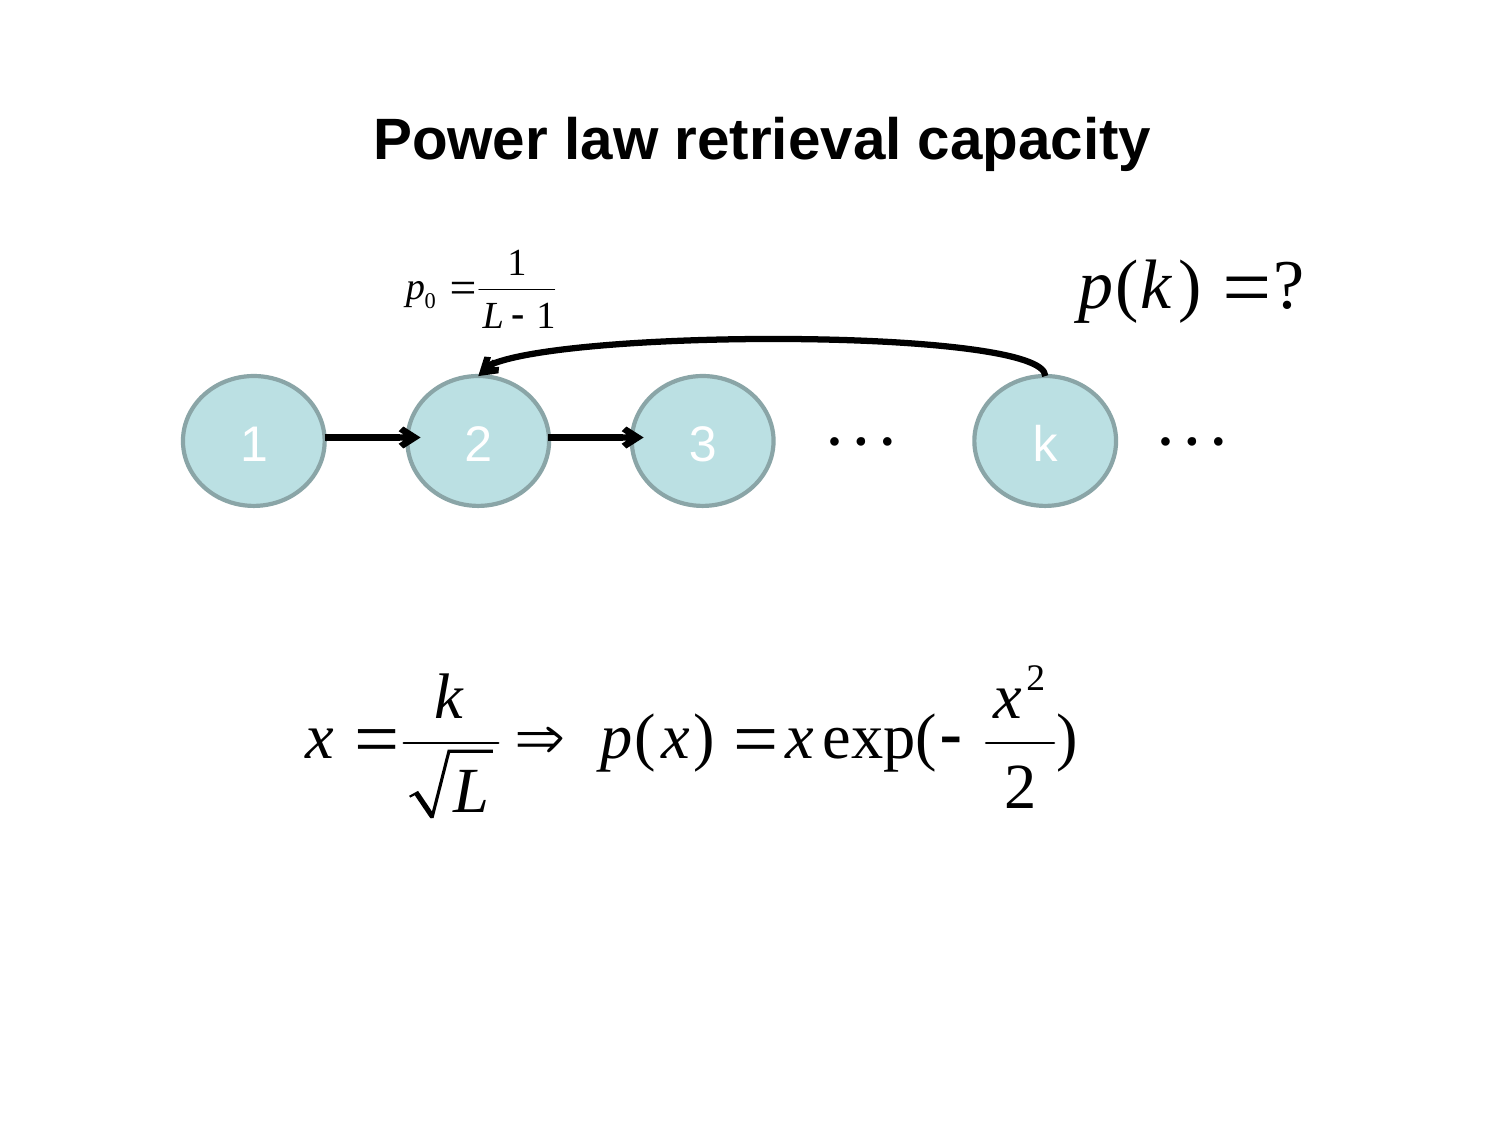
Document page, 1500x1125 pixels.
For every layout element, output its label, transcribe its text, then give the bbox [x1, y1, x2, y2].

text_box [182, 374, 1245, 507]
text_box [1059, 243, 1318, 338]
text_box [395, 237, 562, 338]
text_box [292, 646, 1093, 835]
title Power law retrieval capacity [87, 42, 1438, 231]
